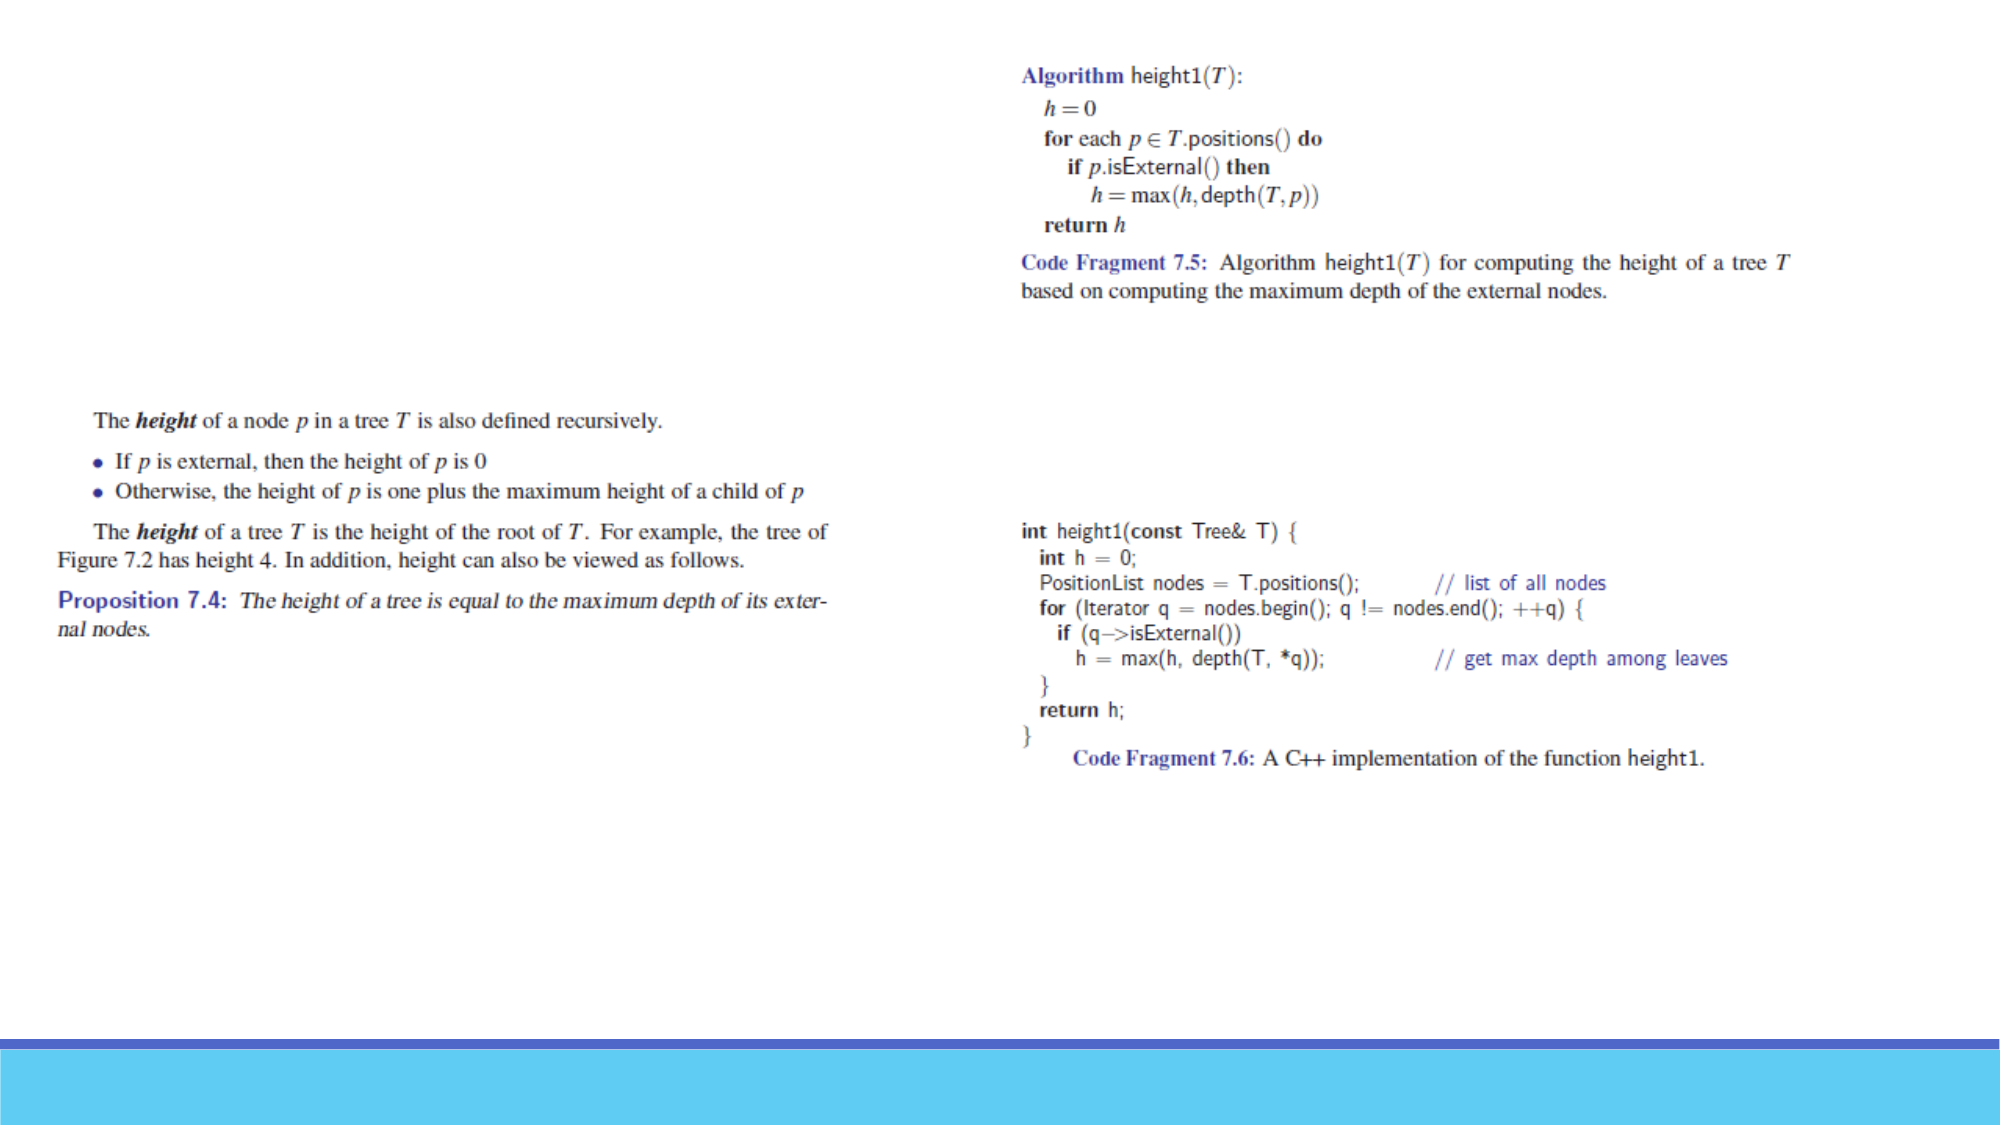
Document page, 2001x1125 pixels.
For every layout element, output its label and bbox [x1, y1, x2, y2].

picture [999, 511, 1757, 780]
picture [40, 396, 842, 647]
picture [999, 51, 1820, 322]
